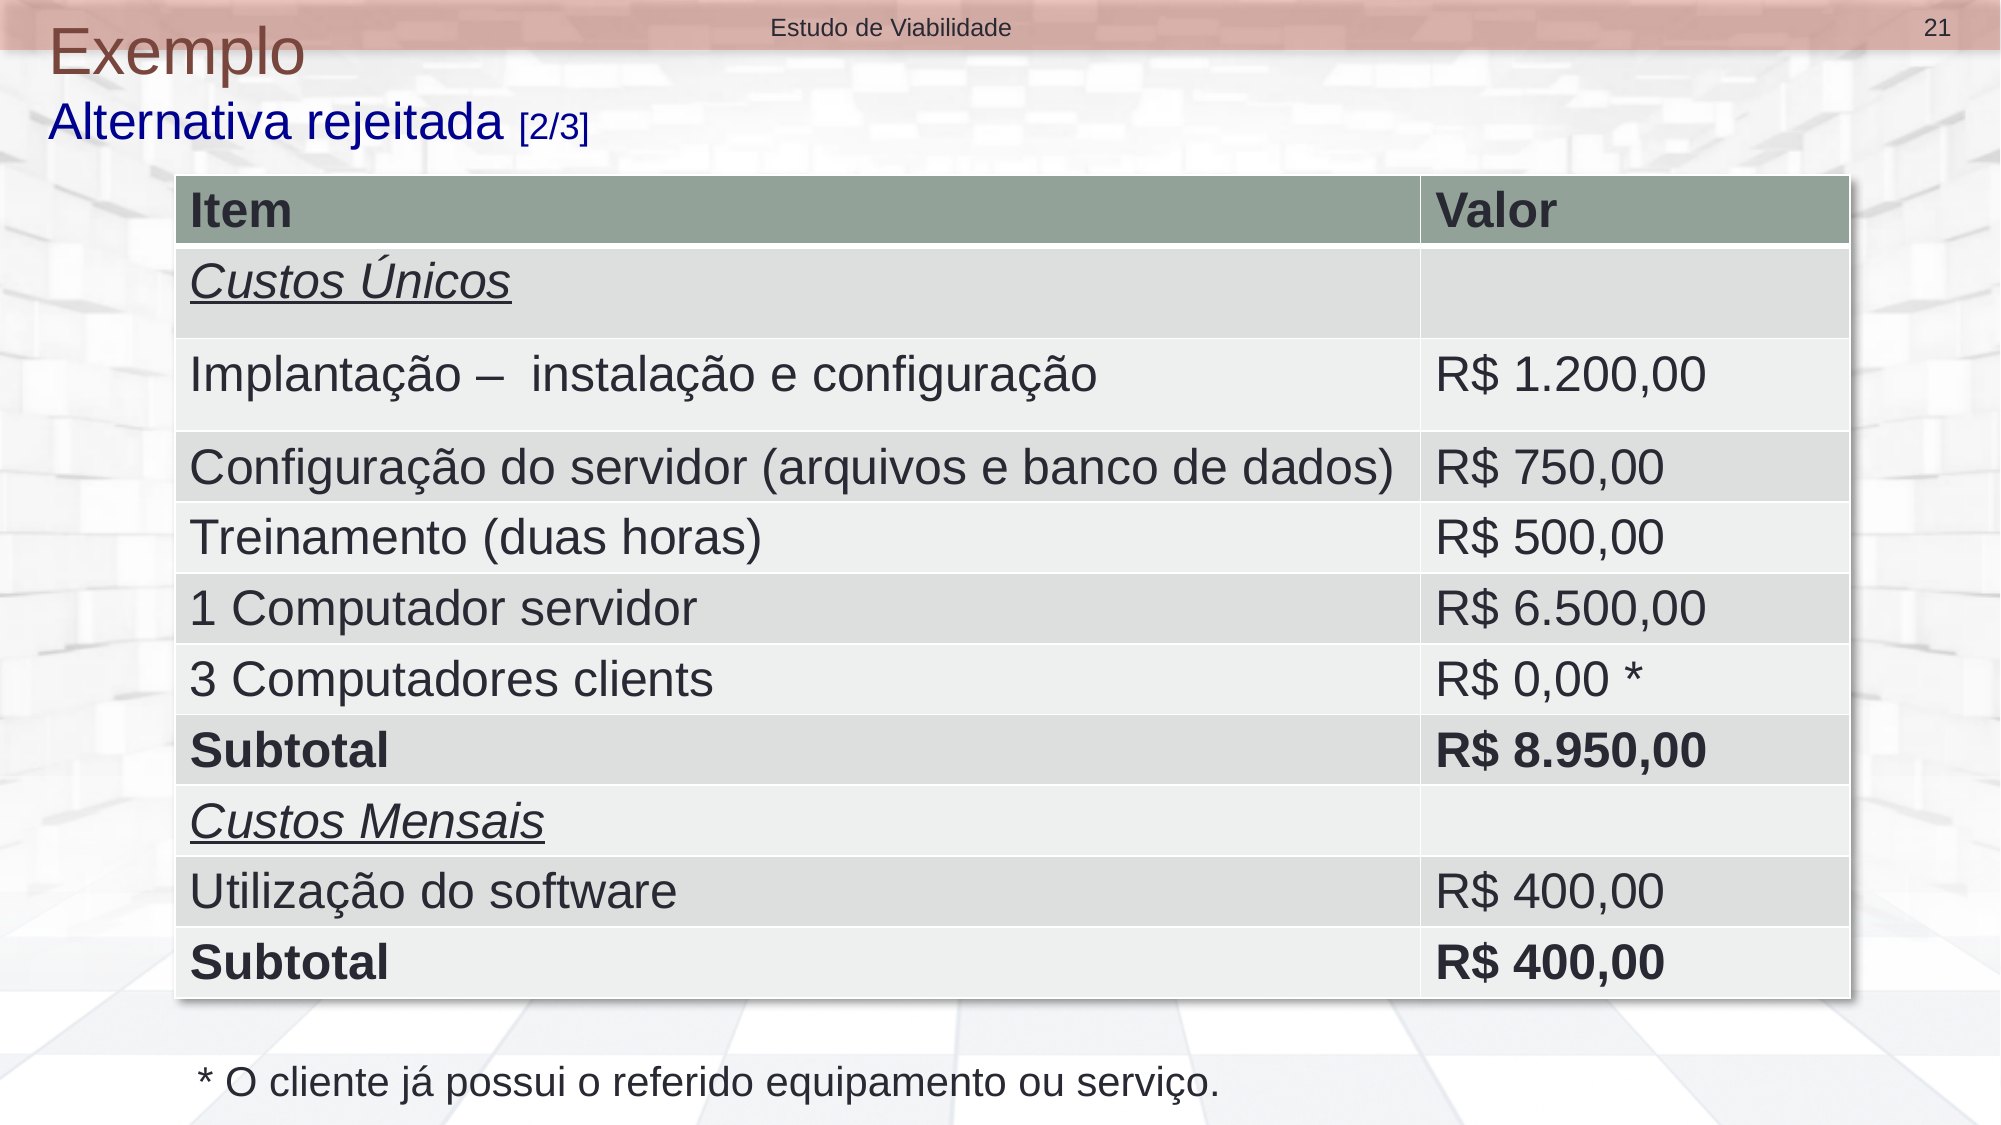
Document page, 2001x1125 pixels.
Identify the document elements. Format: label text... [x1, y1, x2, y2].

table_cell Subtotal [176, 715, 1420, 784]
table_cell Implantação – instalação e configuração [176, 339, 1420, 430]
title Exemplo Alternativa rejeitada [2/3] [33, 0, 1967, 159]
table_cell Treinamento (duas horas) [176, 503, 1420, 572]
table_cell R$ 500,00 [1421, 503, 1849, 572]
table_cell [1421, 786, 1849, 855]
table_cell Configuração do servidor (arquivos e banco de dados) [176, 432, 1420, 501]
table_cell R$ 400,00 [1421, 857, 1849, 926]
table_cell 1 Computador servidor [176, 574, 1420, 643]
picture [0, 776, 2000, 1125]
text_box * O cliente já possui o referido equipamento ou serviço. [137, 1049, 1238, 1113]
slide_number 21 [1783, 3, 1967, 50]
table_cell Custos Únicos [176, 249, 1420, 338]
table_cell Custos Mensais [176, 786, 1420, 855]
table_cell Utilização do software [176, 857, 1420, 926]
table_cell R$ 1.200,00 [1421, 339, 1849, 430]
table_cell R$ 0,00 * [1421, 645, 1849, 714]
table_cell Subtotal [176, 928, 1420, 997]
footer Estudo de Viabilidade [33, 3, 1750, 50]
table_cell R$ 6.500,00 [1421, 574, 1849, 643]
table_cell R$ 750,00 [1421, 432, 1849, 501]
table_cell 3 Computadores clients [176, 645, 1420, 714]
table_header Valor [1421, 176, 1849, 243]
table_cell R$ 8.950,00 [1421, 715, 1849, 784]
table_cell [1421, 249, 1849, 338]
table_cell R$ 400,00 [1421, 928, 1849, 997]
table_header Item [176, 176, 1420, 243]
